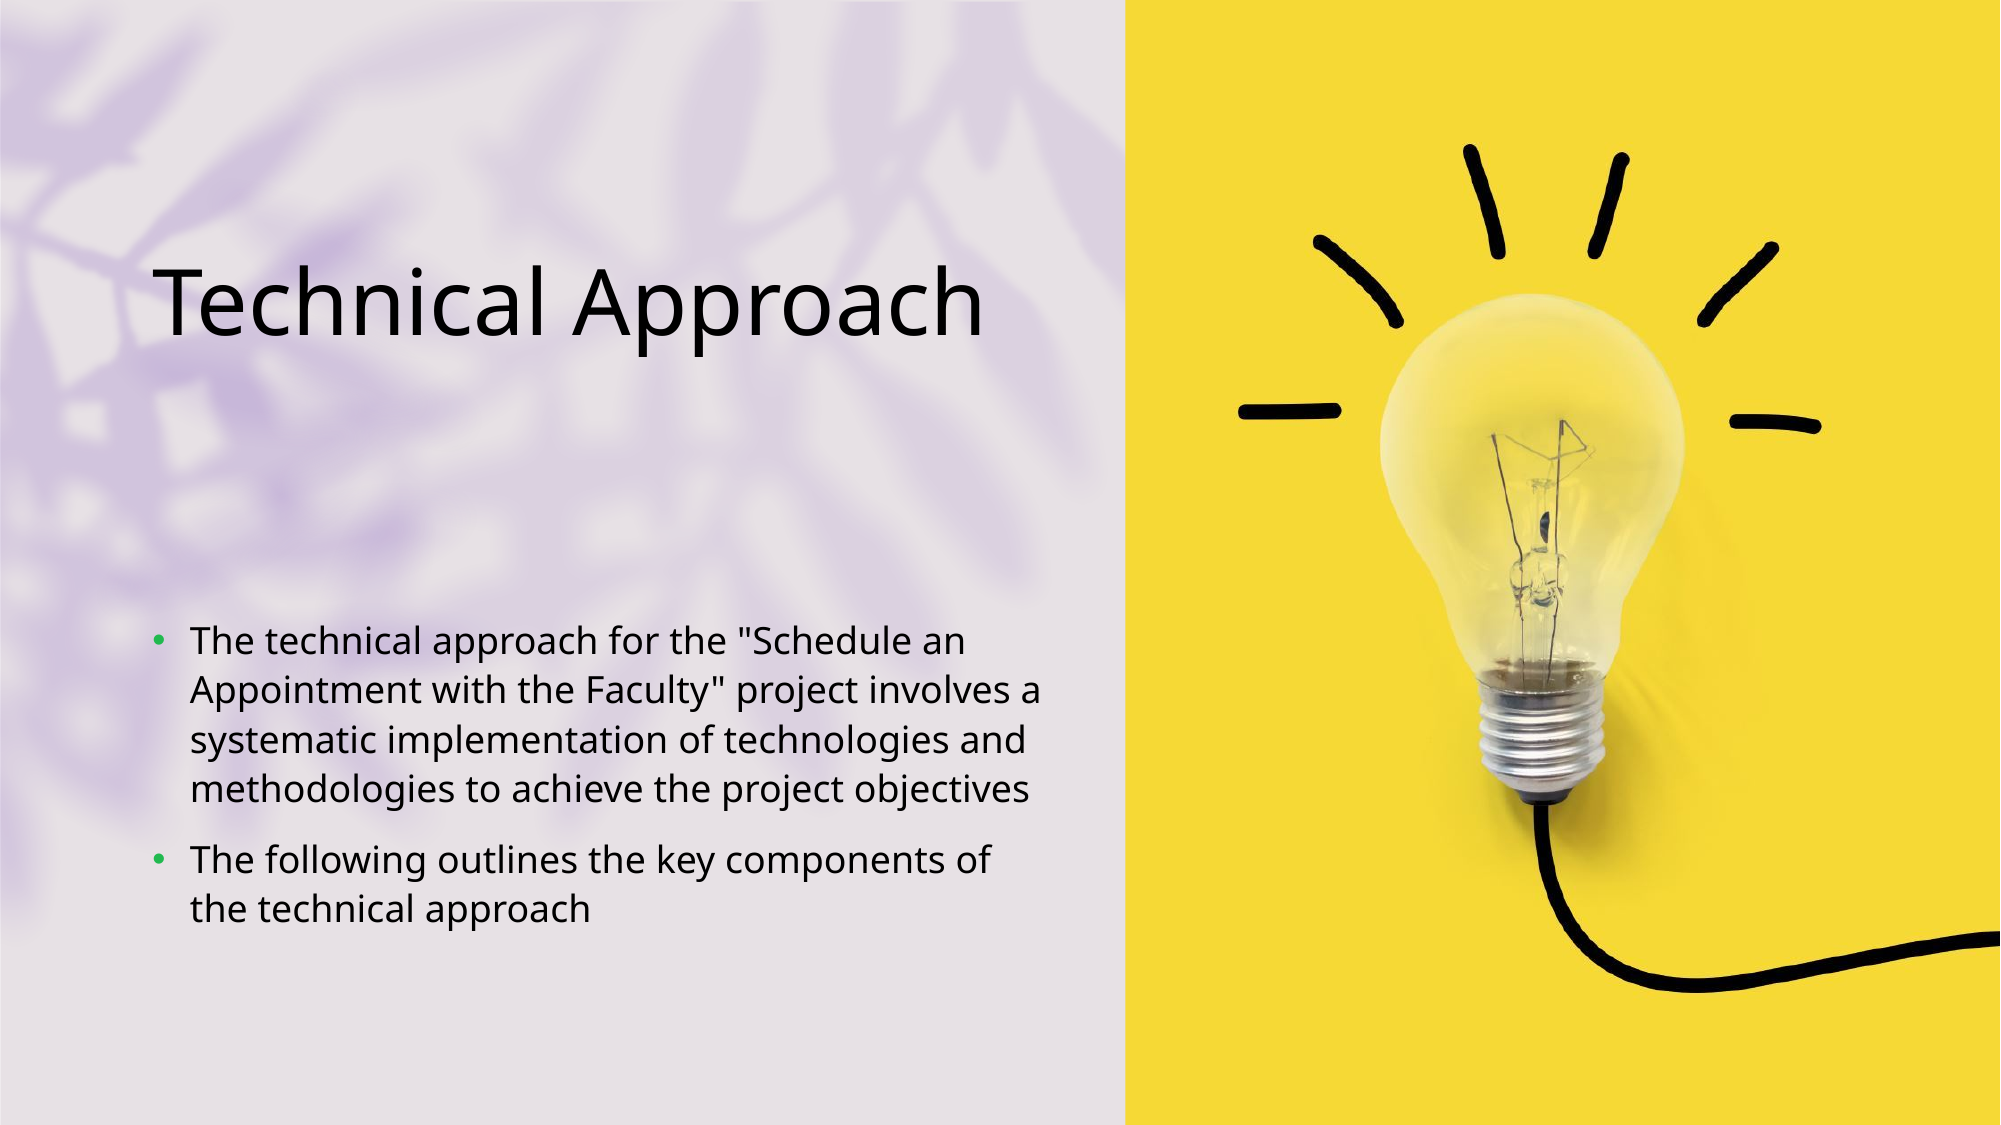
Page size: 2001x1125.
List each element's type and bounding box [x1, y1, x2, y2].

text_box [0, 0, 1125, 1125]
picture [1125, 0, 2000, 1125]
